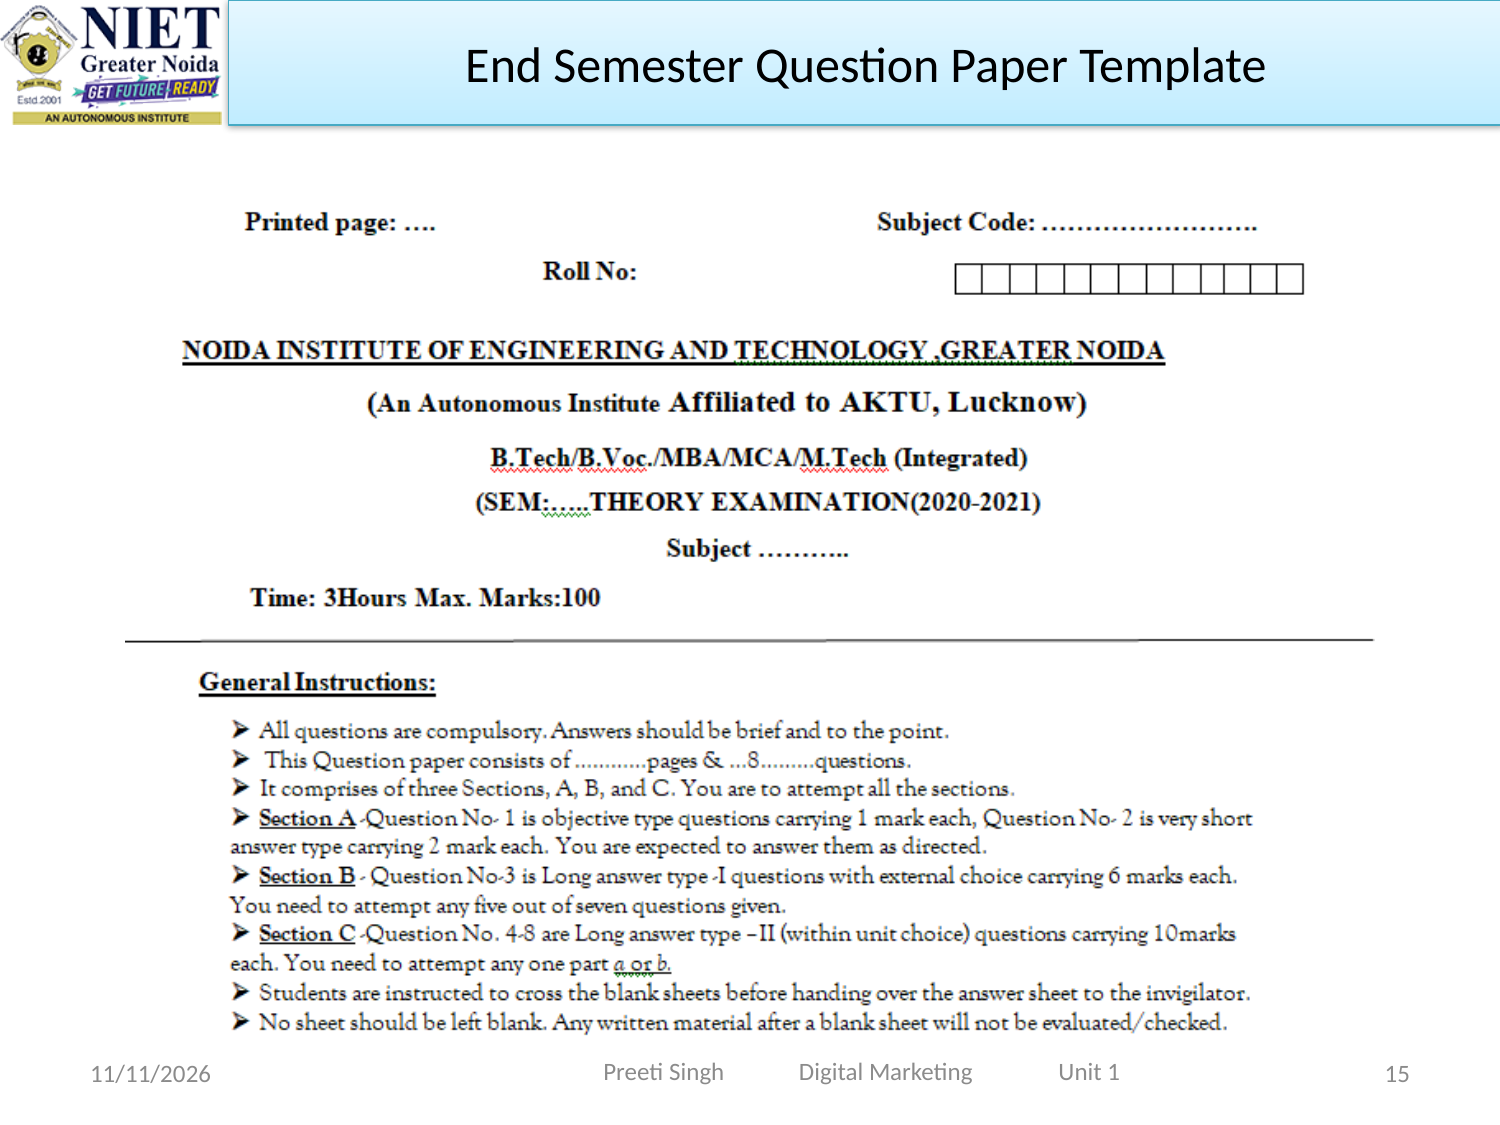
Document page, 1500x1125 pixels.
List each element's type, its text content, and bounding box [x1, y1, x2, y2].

footer Preeti Singh Digital Marketing Unit 1 [512, 1058, 1074, 1103]
picture [0, 5, 223, 126]
slide_number 28-May-24 [75, 1042, 425, 1103]
text_box End Semester Question Paper Template [228, 0, 1500, 126]
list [124, 201, 1376, 1051]
slide_number 15 [1074, 1042, 1425, 1103]
